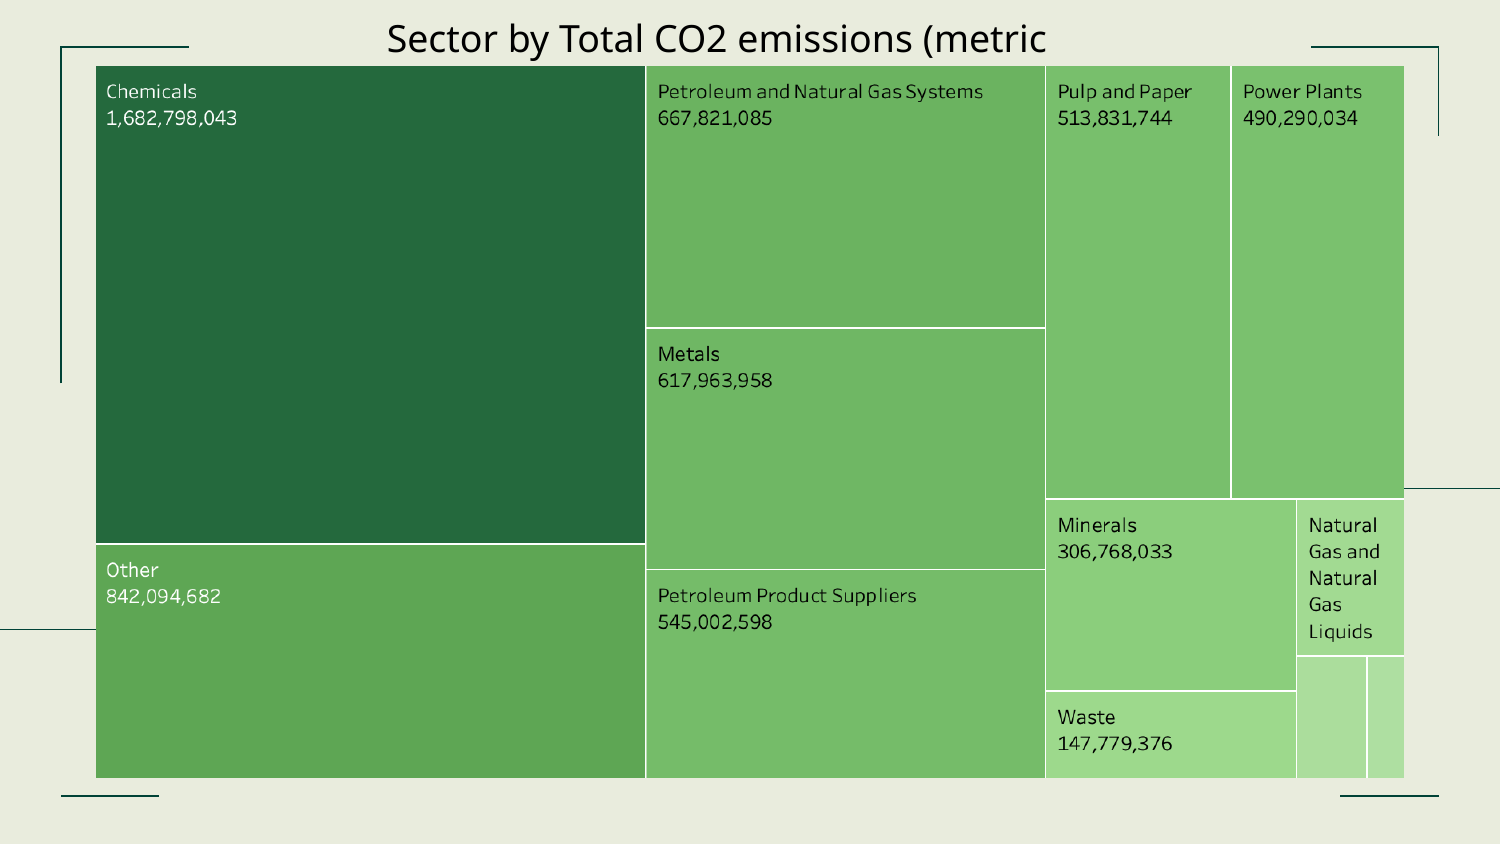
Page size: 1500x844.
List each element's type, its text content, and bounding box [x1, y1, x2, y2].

picture [96, 66, 1404, 778]
text_box Sector by Total CO2 emissions (metric tons) [371, 0, 1128, 39]
